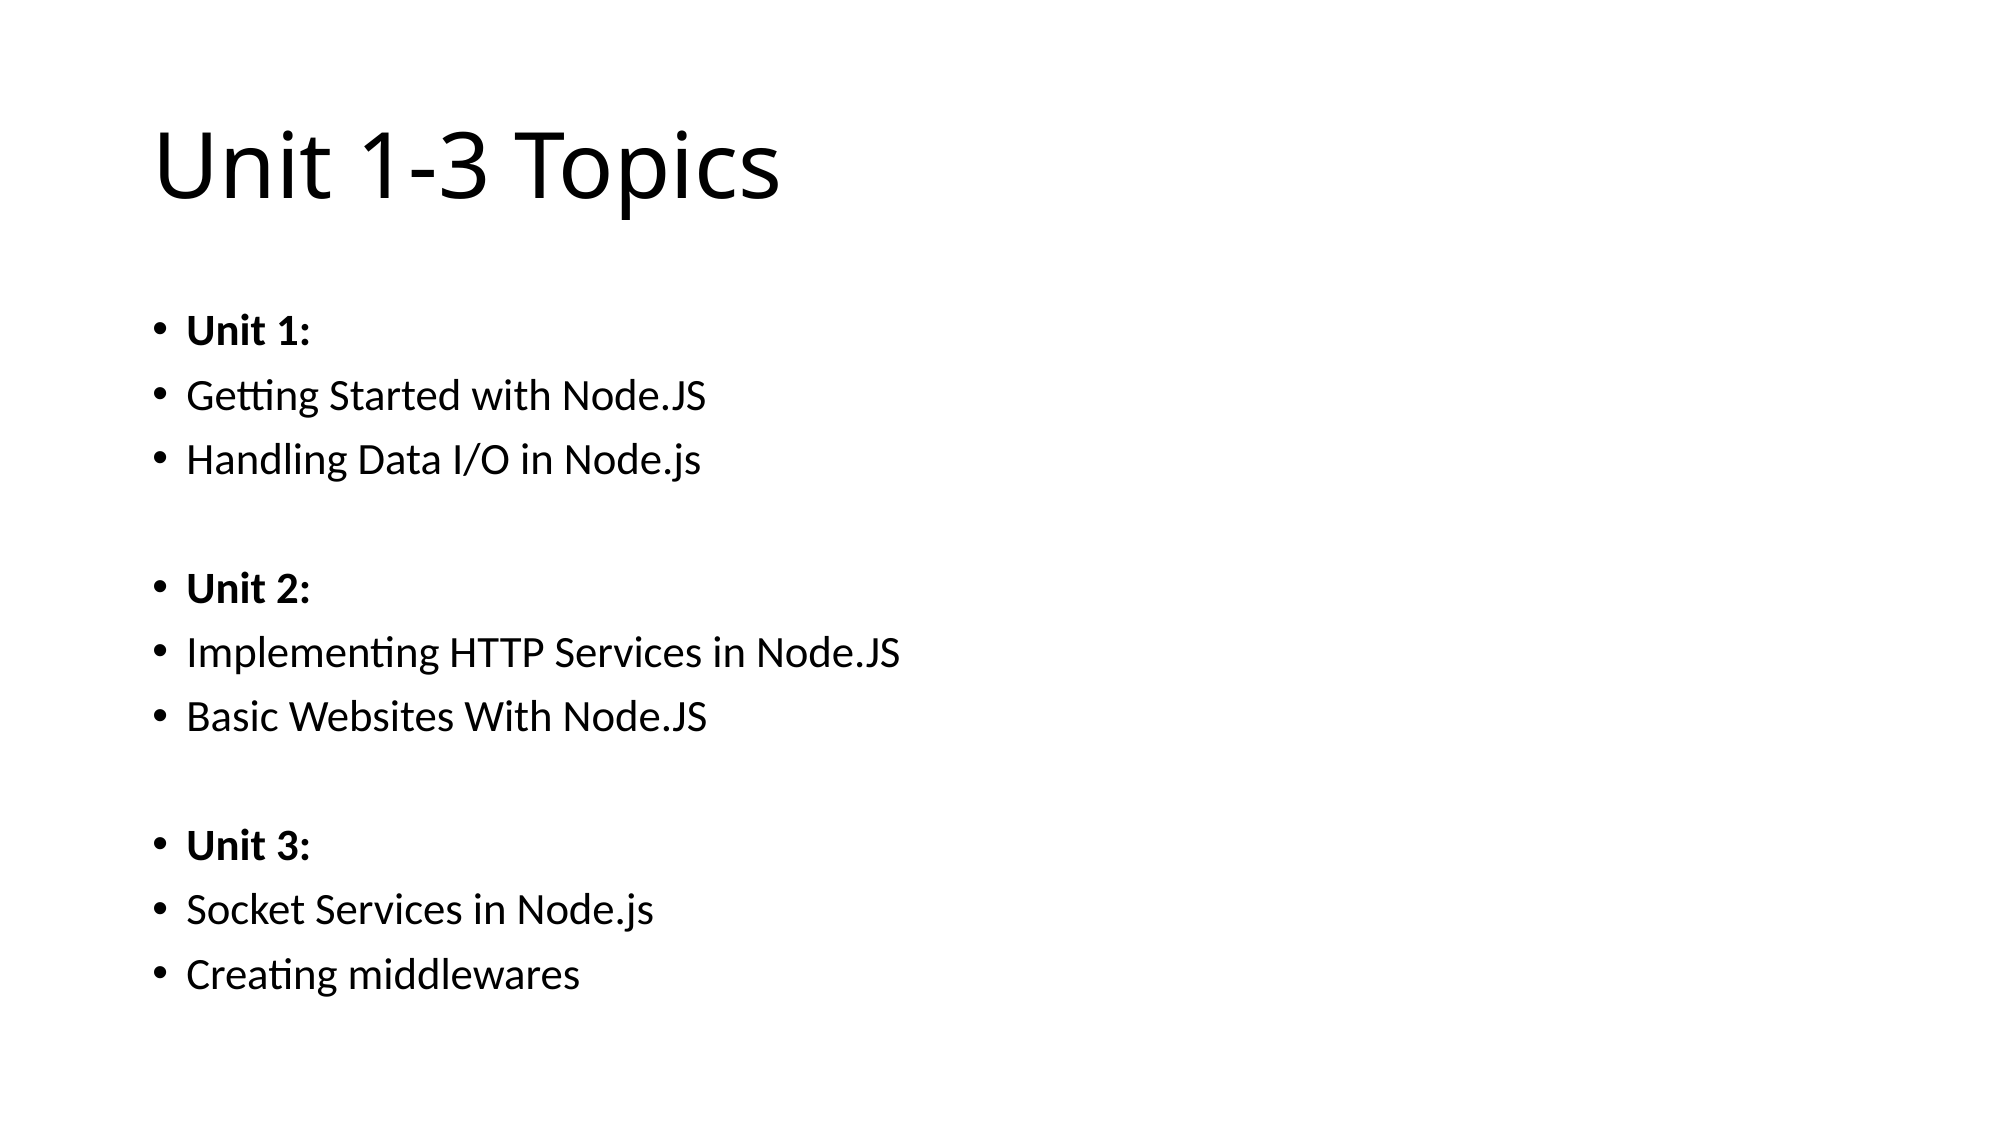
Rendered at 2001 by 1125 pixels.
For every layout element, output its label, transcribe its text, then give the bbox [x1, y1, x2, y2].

list Unit 1: Getting Started with Node.JS Handling Data I/O in Node.js Unit 2: Implementing HTTP Services in Node.JS Basic Websites With Node.JS Unit 3: Socket Services in Node.js Creating middlewares [137, 299, 1863, 1014]
title Unit 1-3 Topics [137, 59, 1863, 278]
